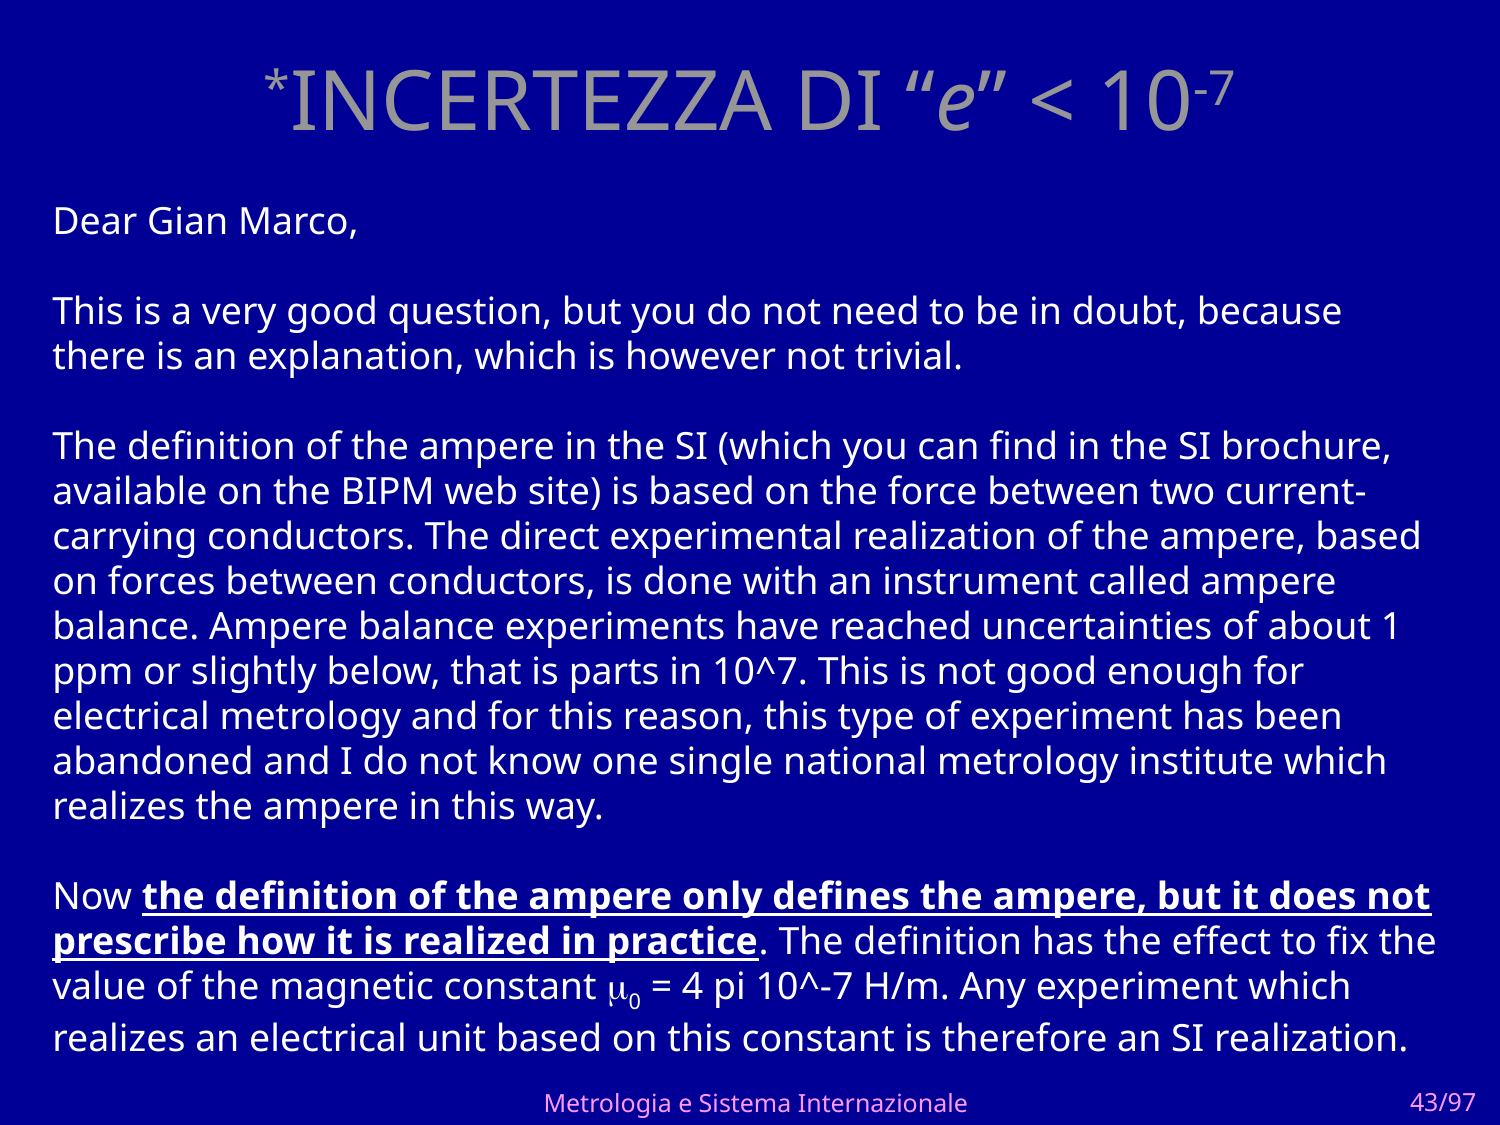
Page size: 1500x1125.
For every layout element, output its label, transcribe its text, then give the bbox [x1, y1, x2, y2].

footer Metrologia e Sistema Internazionale [119, 1086, 1393, 1125]
text_box Dear Gian Marco, This is a very good question, but you do not need to be in doubt, because there is an explanation, which is however not trivial. The definition of the ampere in the SI (which you can find in the SI brochure, available on the BIPM web site) is based on the force between two current-carrying conductors. The direct experimental realization of the ampere, based on forces between conductors, is done with an instrument called ampere balance. Ampere balance experiments have reached uncertainties of about 1 ppm or slightly below, that is parts in 10^7. This is not good enough for electrical metrology and for this reason, this type of experiment has been abandoned and I do not know one single national metrology institute which realizes the ampere in this way. Now the definition of the ampere only defines the ampere, but it does not prescribe how it is realized in practice. The definition has the effect to fix the value of the magnetic constant 0 = 4 pi 10^-7 H/m. Any experiment which realizes an electrical unit based on this constant is therefore an SI realization. [37, 190, 1458, 1067]
title *INCERTEZZA DI “e” < 10-7 [0, 43, 1500, 151]
